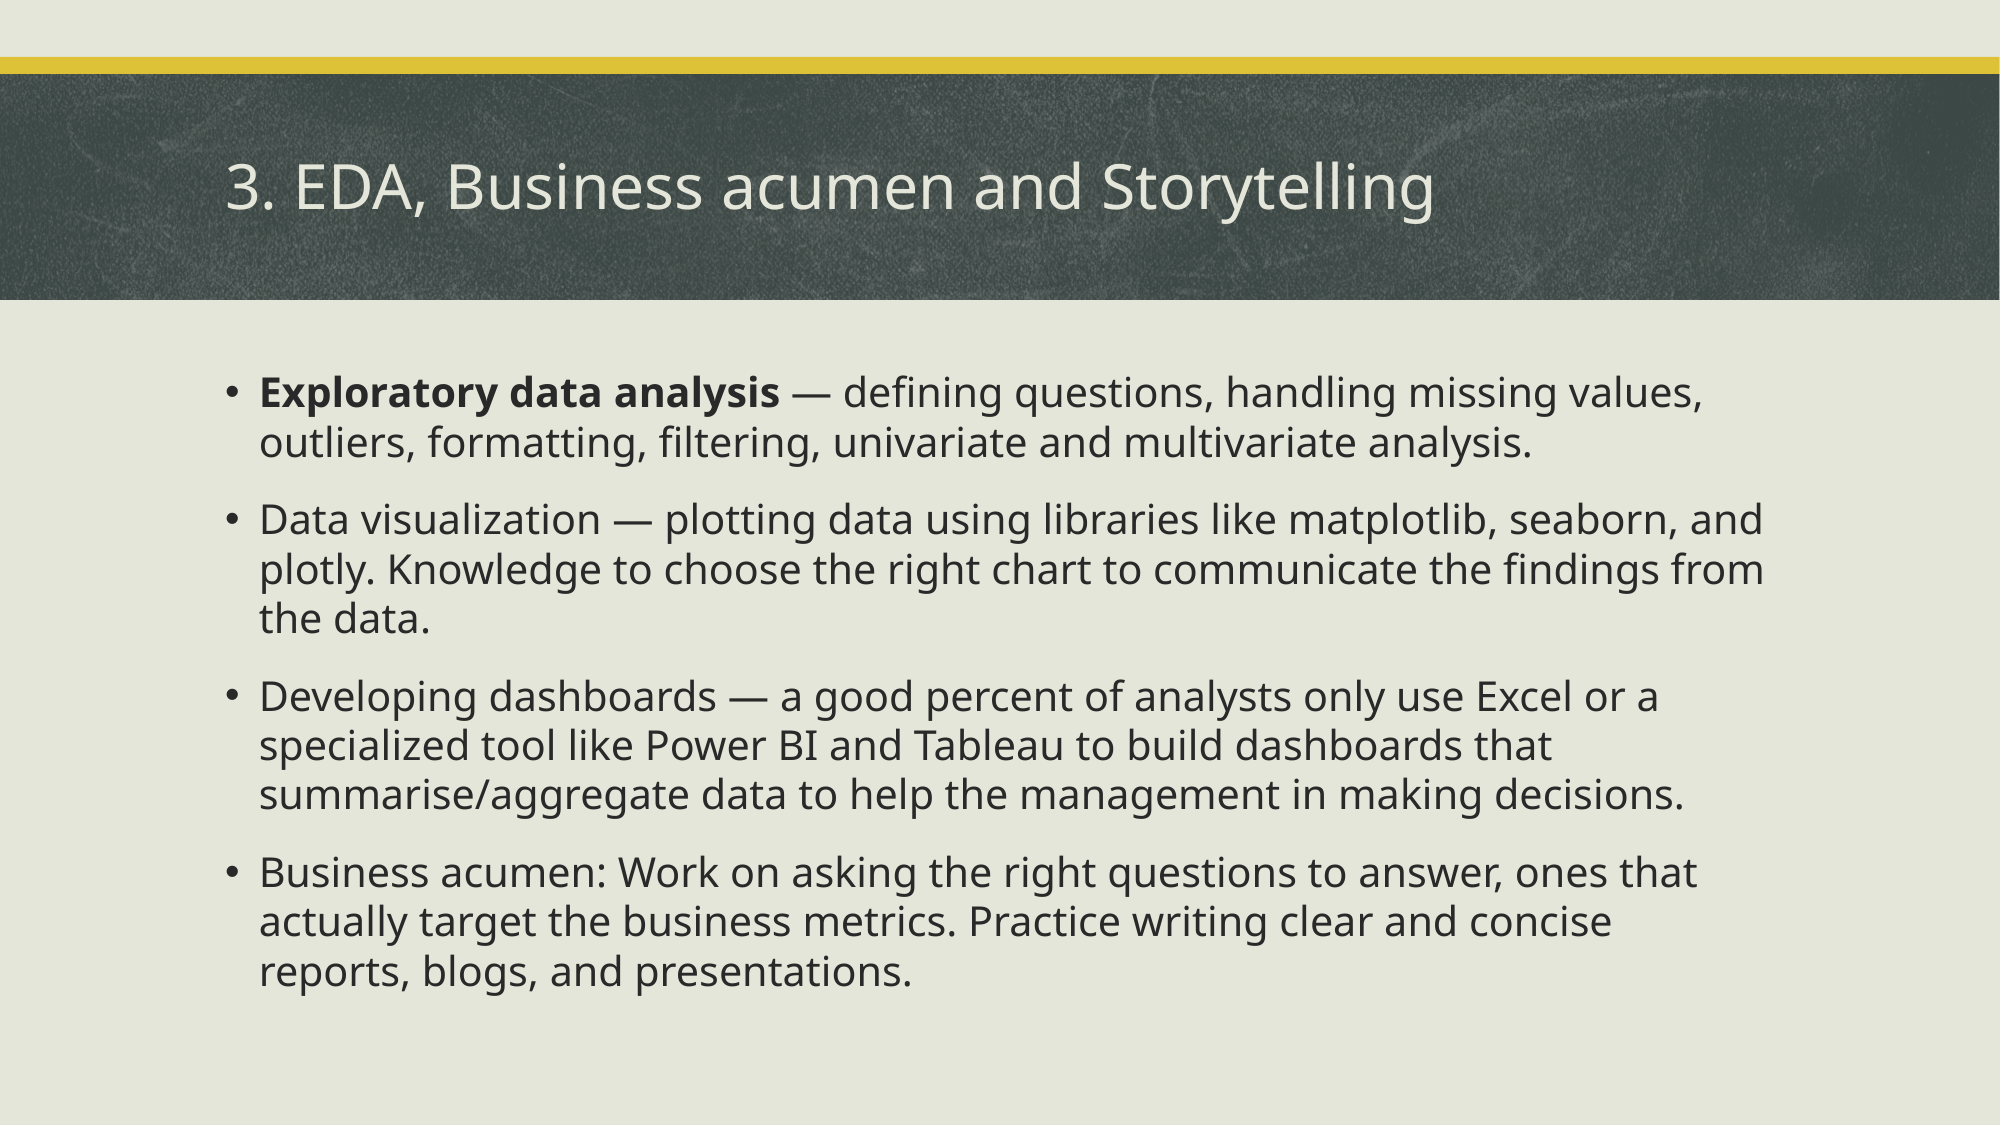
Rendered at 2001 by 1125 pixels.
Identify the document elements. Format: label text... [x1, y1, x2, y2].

title 3. EDA, Business acumen and Storytelling [210, 76, 1790, 300]
picture [0, 74, 2000, 300]
list Exploratory data analysis — defining questions, handling missing values, outliers, formatting, filtering, univariate and multivariate analysis. Data visualization — plotting data using libraries like matplotlib, seaborn, and plotly. Knowledge to choose the right chart to communicate the findings from the data. Developing dashboards — a good percent of analysts only use Excel or a specialized tool like Power BI and Tableau to build dashboards that summarise/aggregate data to help the management in making decisions. Business acumen: Work on asking the right questions to answer, ones that actually target the business metrics. Practice writing clear and concise reports, blogs, and presentations. [210, 359, 1790, 1014]
